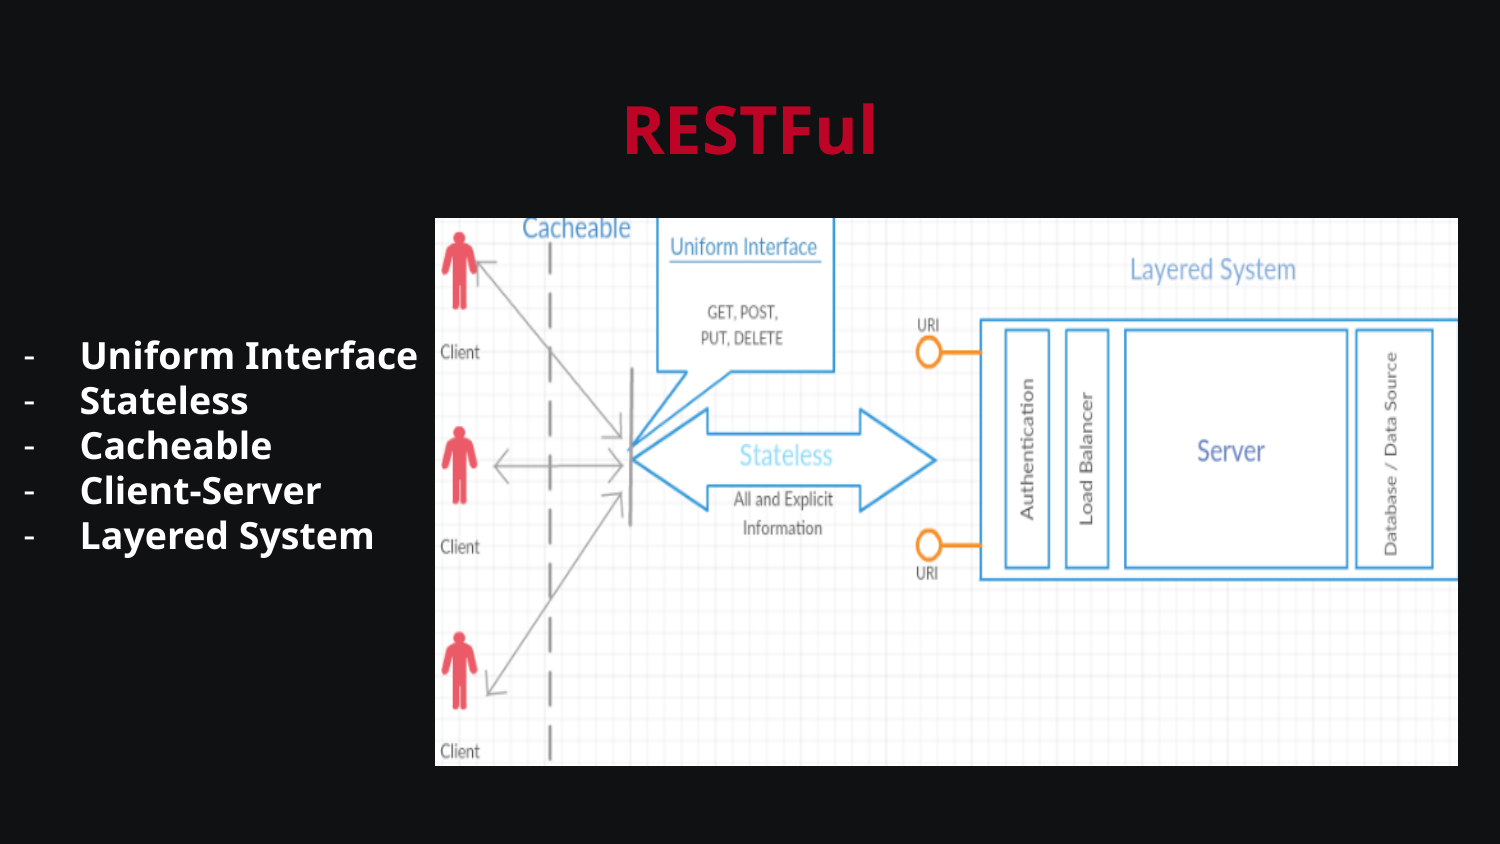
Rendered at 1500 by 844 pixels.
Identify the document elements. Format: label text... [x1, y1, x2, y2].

list Uniform Interface Stateless Cacheable Client-Server Layered System [0, 275, 430, 569]
title RESTFul [51, 72, 1449, 167]
picture [435, 217, 1458, 766]
